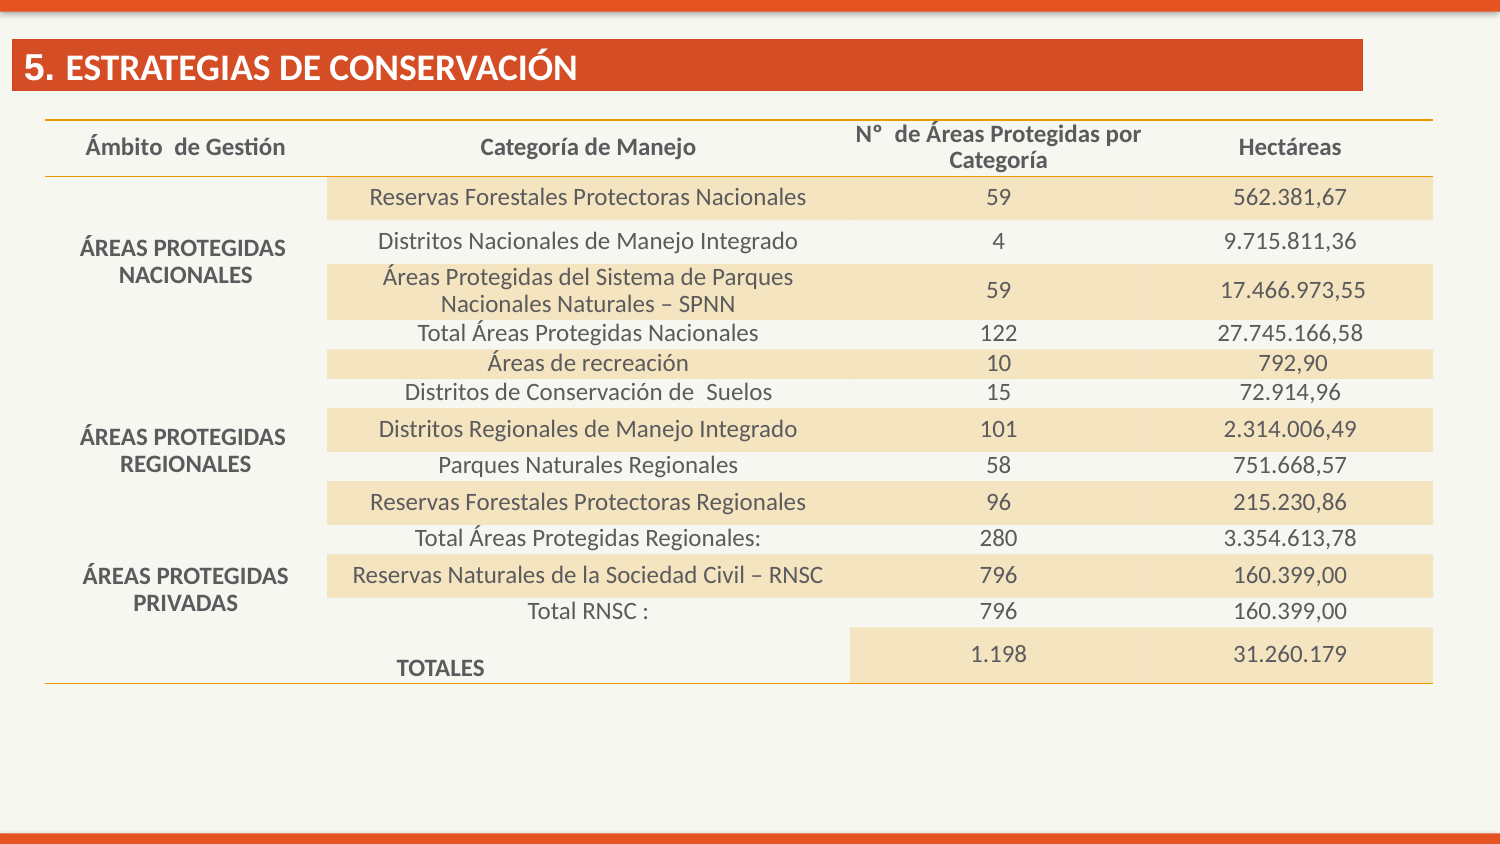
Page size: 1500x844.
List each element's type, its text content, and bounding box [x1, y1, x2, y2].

table_cell 2.314.006,49 [1148, 408, 1433, 452]
table_cell 4 [850, 220, 1148, 264]
table_cell Áreas de recreación [327, 349, 850, 379]
table_header Nº de Áreas Protegidas por Categoría [850, 121, 1148, 176]
table_cell 792,90 [1148, 349, 1433, 379]
table_cell Reservas Naturales de la Sociedad Civil – RNSC [327, 554, 850, 598]
table_cell 160.399,00 [1148, 598, 1433, 627]
table_cell 1.198 [850, 627, 1148, 683]
table_cell 562.381,67 [1148, 177, 1433, 220]
table_cell Parques Naturales Regionales [327, 452, 850, 481]
table_cell 59 [850, 177, 1148, 220]
table_header Categoría de Manejo [327, 121, 850, 176]
table_cell 3.354.613,78 [1148, 525, 1433, 554]
table_cell 215.230,86 [1148, 481, 1433, 525]
table_cell Áreas Protegidas del Sistema de Parques Nacionales Naturales – SPNN [327, 264, 850, 320]
table_cell 58 [850, 452, 1148, 481]
table_cell 31.260.179 [1148, 627, 1433, 683]
table_cell Distritos Nacionales de Manejo Integrado [327, 220, 850, 264]
table_cell Total Áreas Protegidas Regionales: [327, 525, 850, 554]
table_cell 72.914,96 [1148, 379, 1433, 408]
table_cell 751.668,57 [1148, 452, 1433, 481]
table_cell TOTALES [45, 627, 850, 683]
table_cell Reservas Forestales Protectoras Nacionales [327, 177, 850, 220]
table_cell Total RNSC : [327, 598, 850, 627]
table_cell Total Áreas Protegidas Nacionales [327, 320, 850, 349]
table_cell 796 [850, 554, 1148, 598]
table_cell 15 [850, 379, 1148, 408]
table_cell 10 [850, 349, 1148, 379]
table_header Hectáreas [1148, 121, 1433, 176]
table_cell Reservas Forestales Protectoras Regionales [327, 481, 850, 525]
table_cell ÁREAS PROTEGIDAS PRIVADAS [45, 554, 327, 627]
table_cell 17.466.973,55 [1148, 264, 1433, 320]
table_cell 160.399,00 [1148, 554, 1433, 598]
table_cell 9.715.811,36 [1148, 220, 1433, 264]
table_cell 59 [850, 264, 1148, 320]
table_cell Distritos Regionales de Manejo Integrado [327, 408, 850, 452]
table_cell 796 [850, 598, 1148, 627]
table_header Ámbito de Gestión [45, 121, 327, 176]
table_cell 280 [850, 525, 1148, 554]
table_header 5. ESTRATEGIAS DE CONSERVACIÓN [13, 41, 1362, 90]
table_cell ÁREAS PROTEGIDAS REGIONALES [45, 349, 327, 554]
table_cell 101 [850, 408, 1148, 452]
table_cell 96 [850, 481, 1148, 525]
table_cell Distritos de Conservación de Suelos [327, 379, 850, 408]
table_cell 122 [850, 320, 1148, 349]
table_cell 27.745.166,58 [1148, 320, 1433, 349]
table_cell ÁREAS PROTEGIDAS NACIONALES [45, 177, 327, 349]
